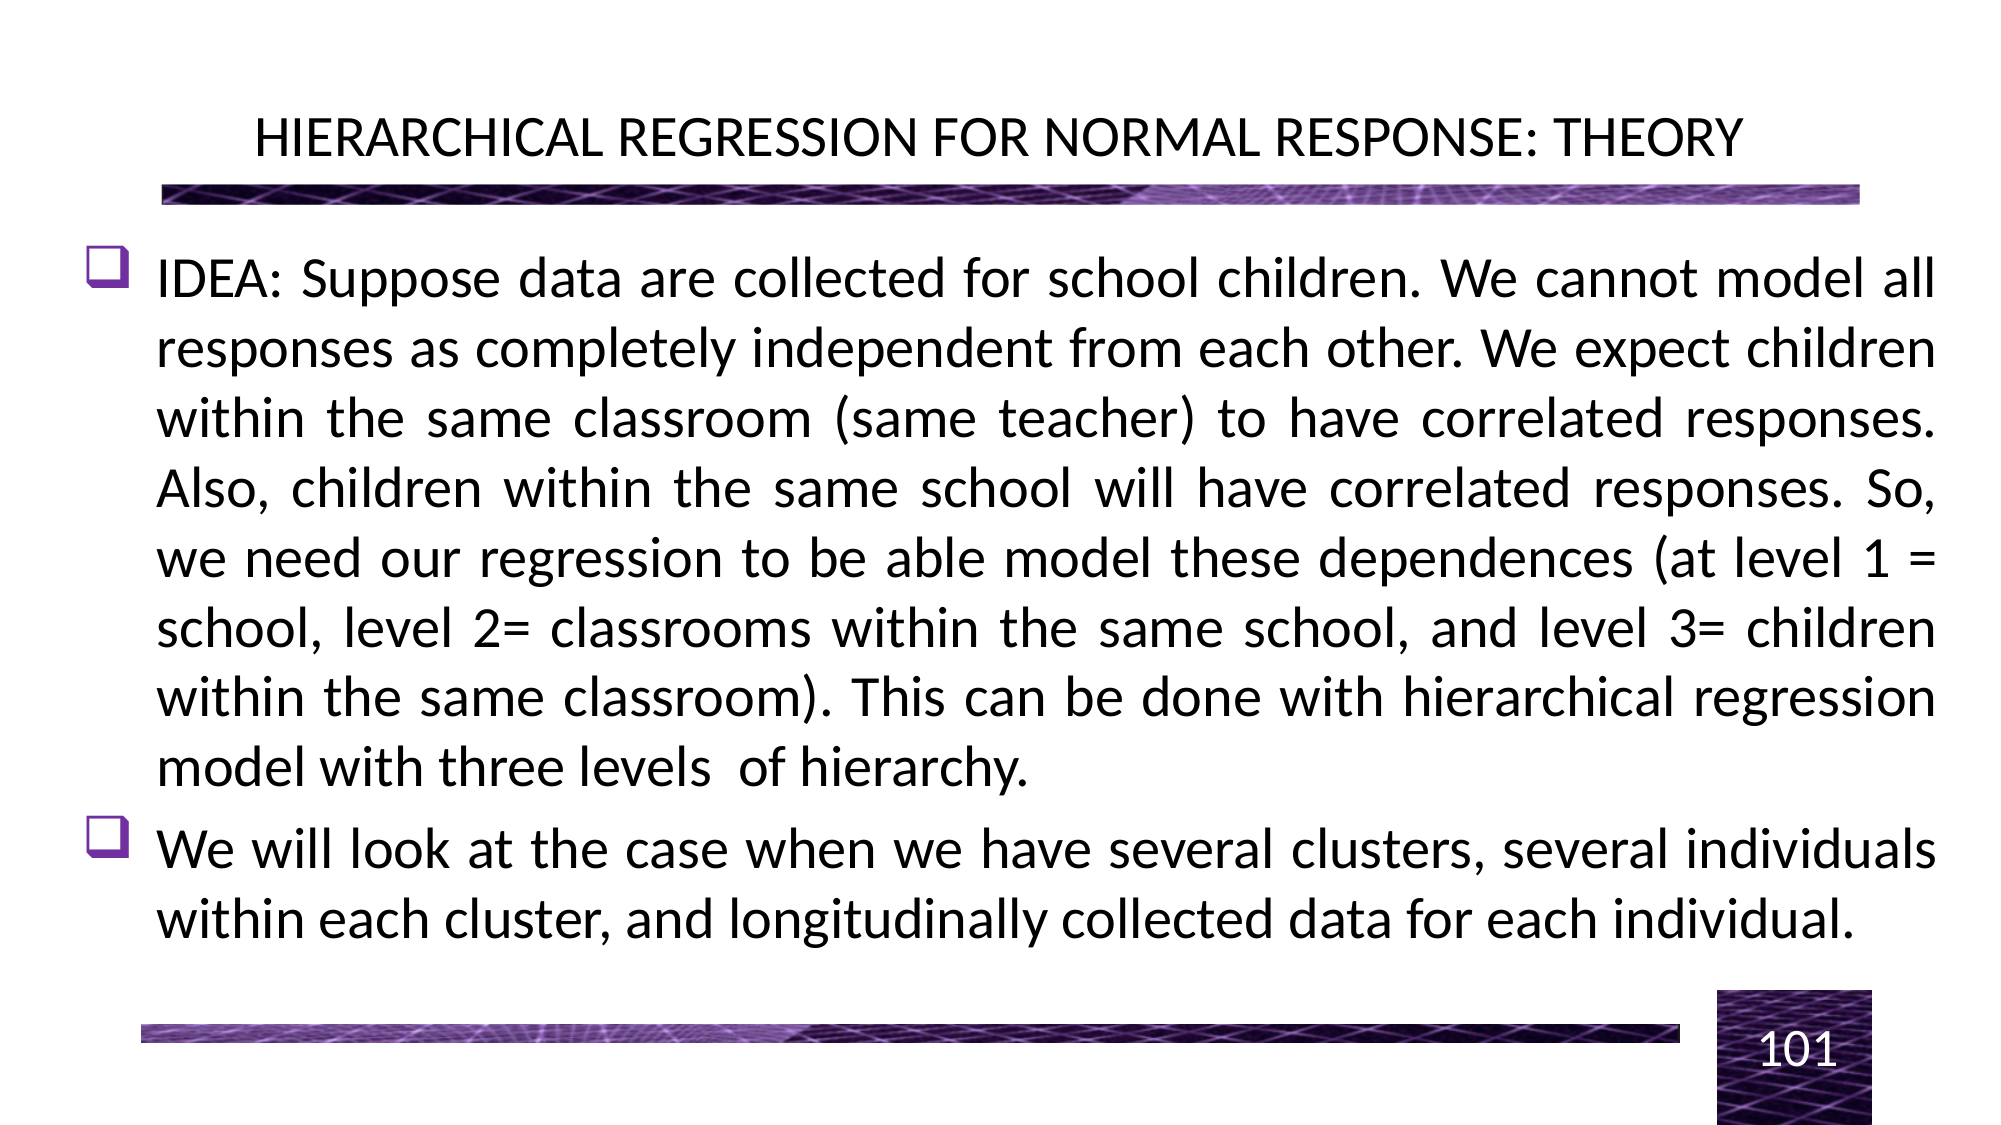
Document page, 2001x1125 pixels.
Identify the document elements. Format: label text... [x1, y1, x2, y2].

subtitle IDEA: Suppose data are collected for school children. We cannot model all responses as completely independent from each other. We expect children within the same classroom (same teacher) to have correlated responses. Also, children within the same school will have correlated responses. So, we need our regression to be able model these dependences (at level 1 = school, level 2= classrooms within the same school, and level 3= children within the same classroom). This can be done with hierarchical regression model with three levels of hierarchy. We will look at the case when we have several clusters, several individuals within each cluster, and longitudinally collected data for each individual. [66, 231, 1954, 1091]
picture [161, 184, 1860, 205]
picture [1716, 990, 1872, 1125]
text_box HIERARCHICAL REGRESSION FOR NORMAL RESPONSE: THEORY [136, 66, 1864, 199]
picture [141, 1023, 1680, 1043]
